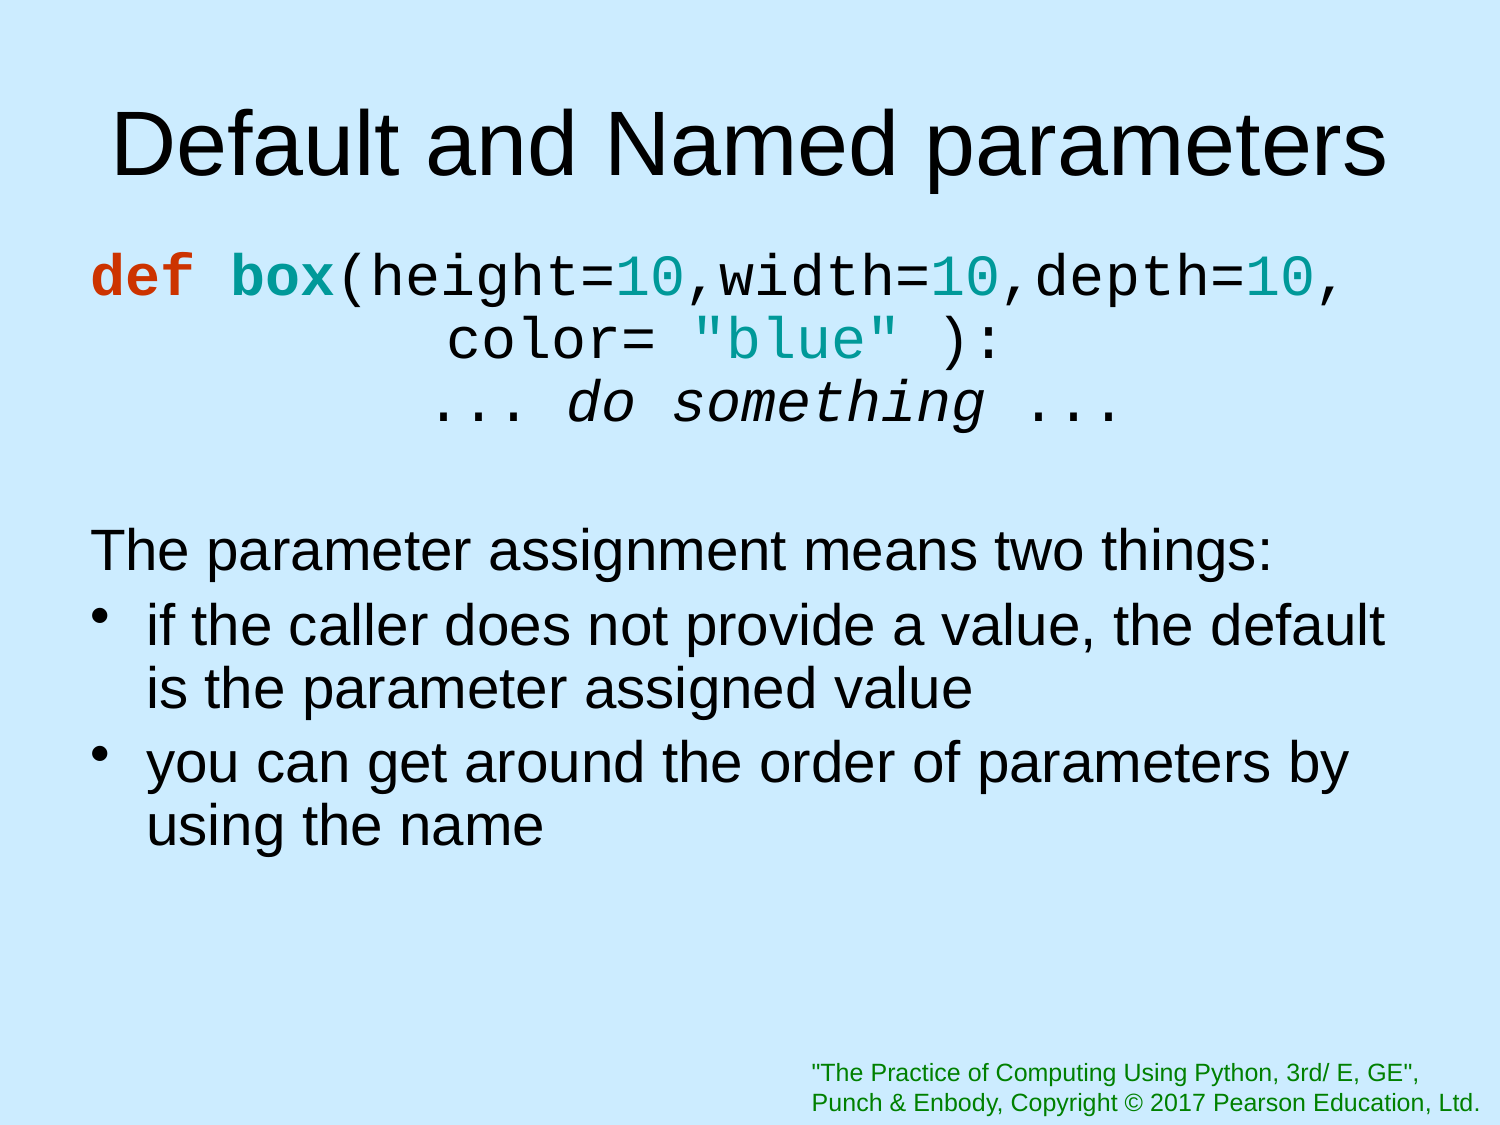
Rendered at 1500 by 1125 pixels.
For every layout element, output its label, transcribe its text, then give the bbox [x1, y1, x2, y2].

title Default and Named parameters [75, 45, 1425, 233]
list def box(height=10,width=10,depth=10, color= "blue" ): ... do something ... The parameter assignment means two things: if the caller does not provide a value, the default is the parameter assigned value you can get around the order of parameters by using the name [75, 237, 1450, 875]
